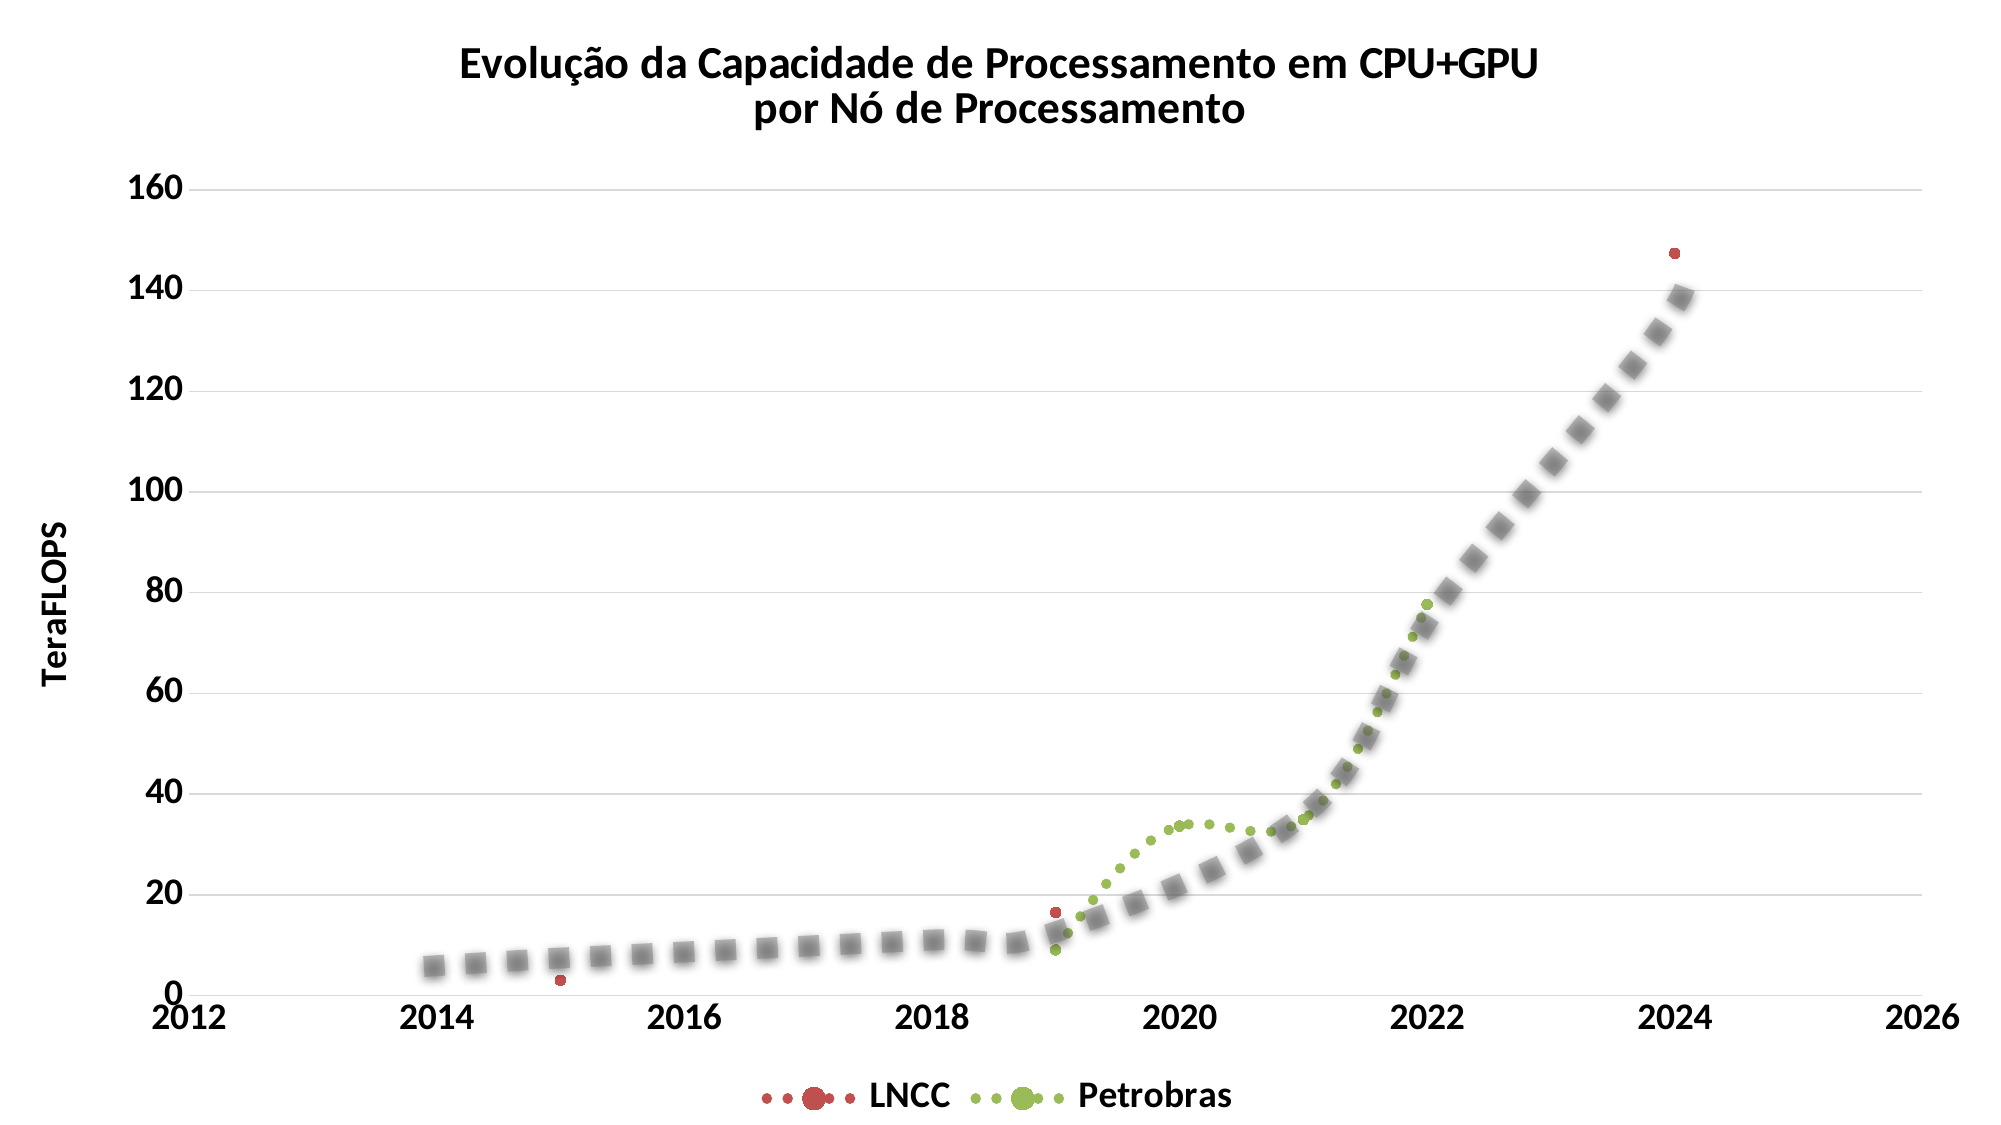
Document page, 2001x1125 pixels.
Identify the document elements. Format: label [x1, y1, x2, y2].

chart [0, 0, 2000, 1125]
